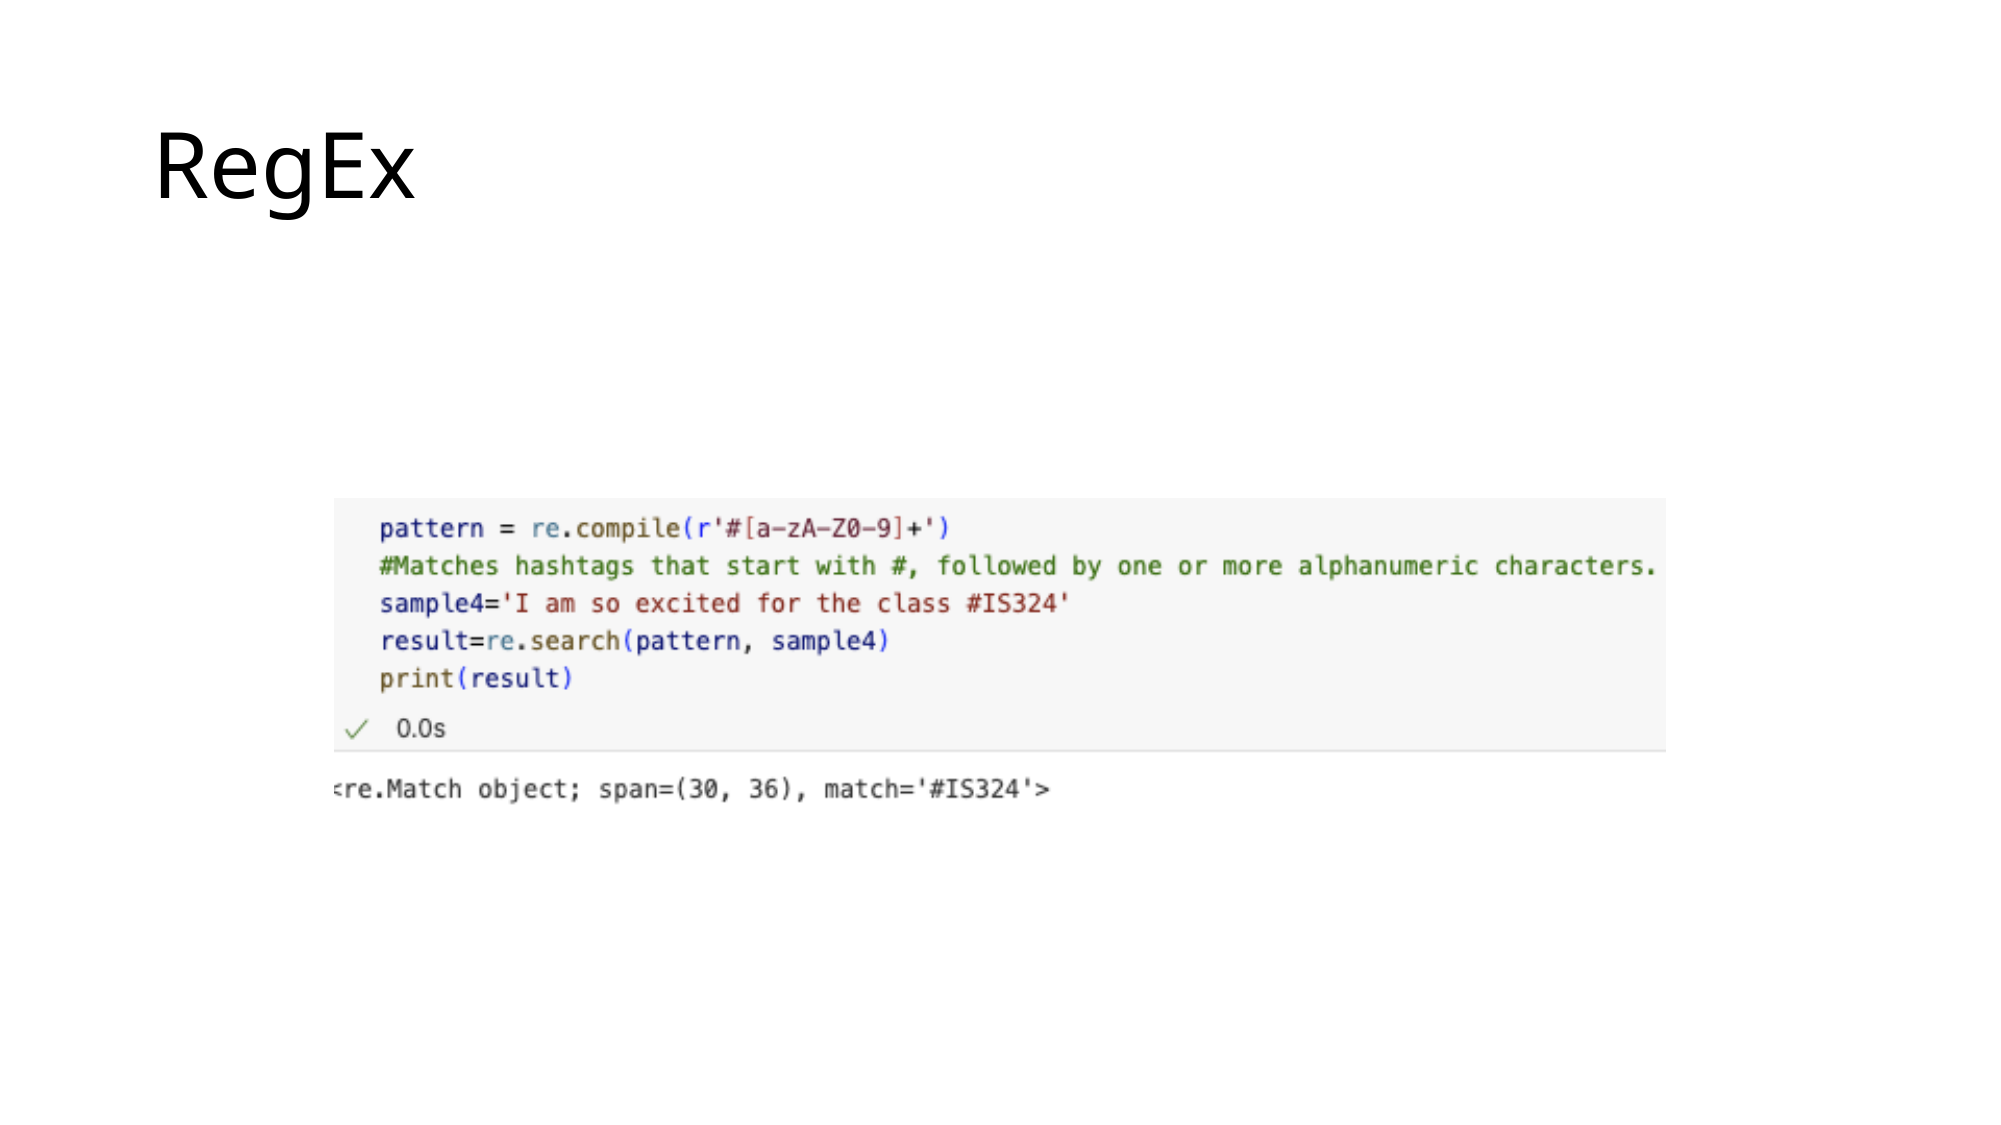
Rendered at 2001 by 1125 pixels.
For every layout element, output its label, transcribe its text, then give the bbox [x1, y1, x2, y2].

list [334, 497, 1666, 815]
title RegEx [137, 59, 1863, 278]
